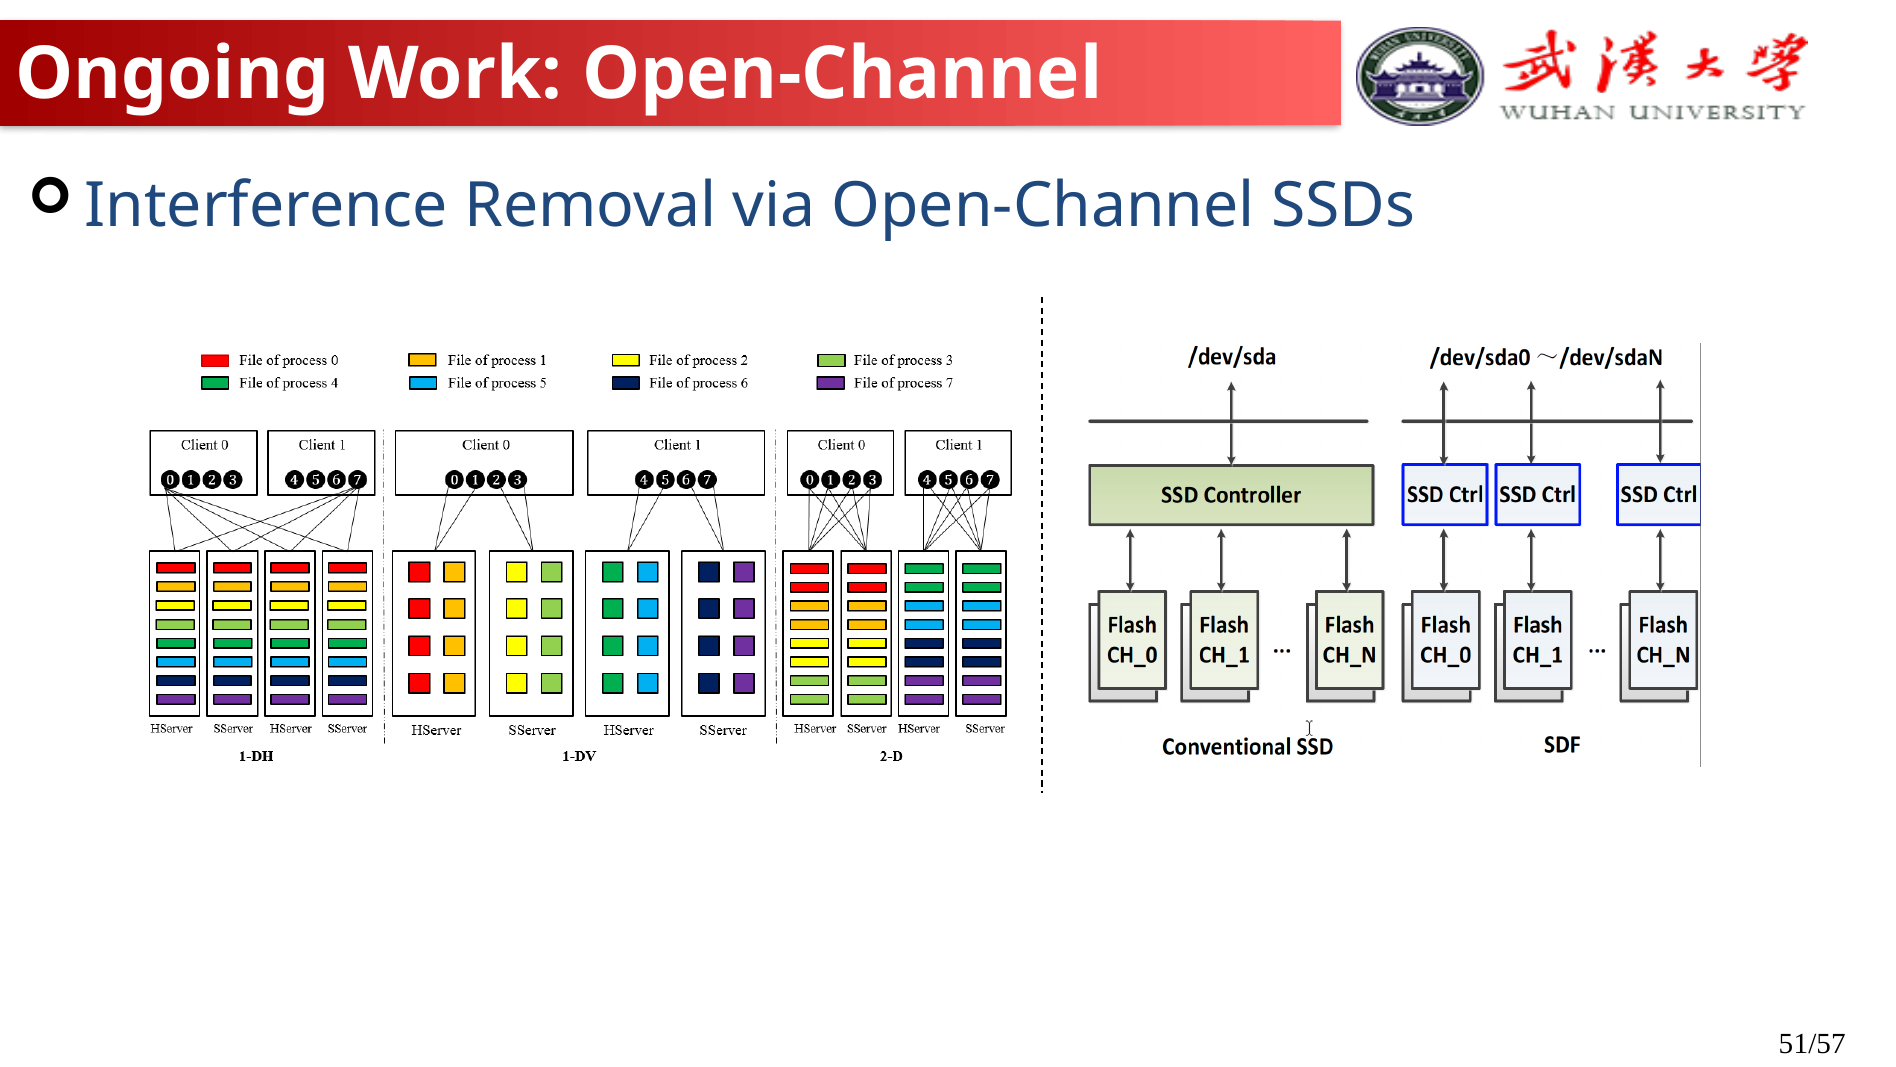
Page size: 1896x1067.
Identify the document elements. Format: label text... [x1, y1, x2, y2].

list Interference Removal via Open-Channel SSDs [12, 156, 1830, 948]
picture [144, 343, 1014, 769]
picture [1420, 27, 1808, 126]
picture [1079, 343, 1701, 767]
title Ongoing Work: Open-Channel SSDs(4/5) [0, 17, 1420, 141]
